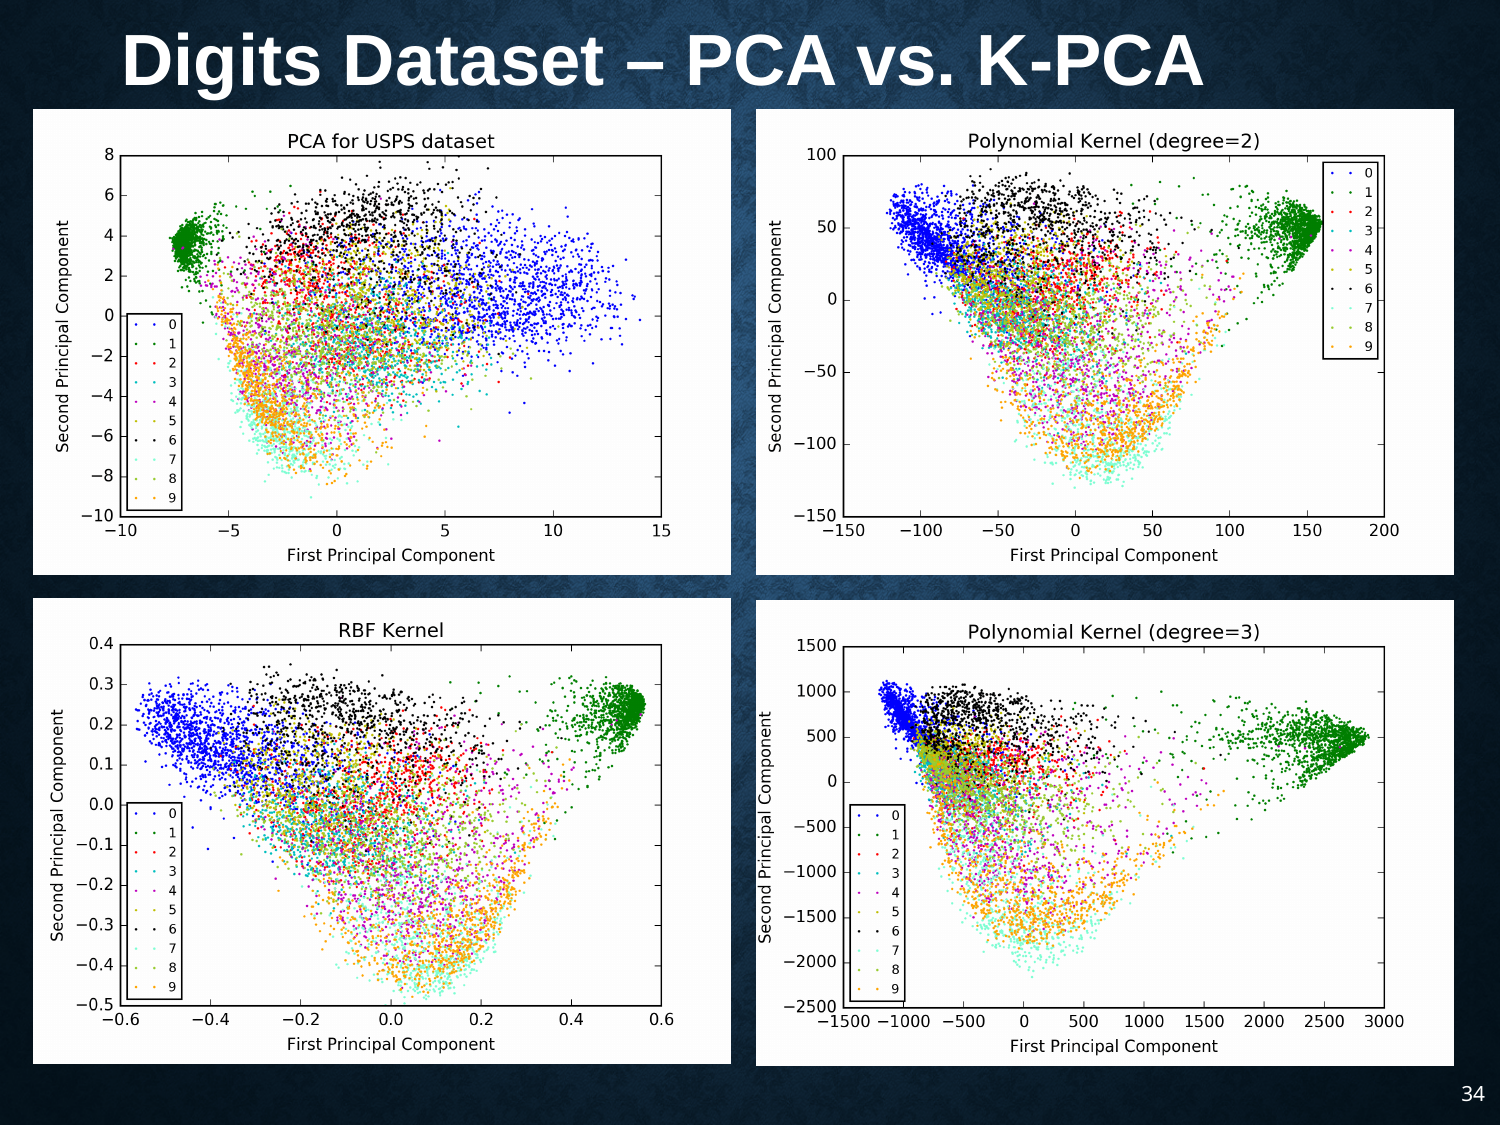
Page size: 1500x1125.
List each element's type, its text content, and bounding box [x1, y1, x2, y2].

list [32, 108, 731, 575]
picture [755, 108, 1455, 575]
slide_number 34 [1407, 1065, 1500, 1125]
text_box Digits Dataset – PCA vs. K-PCA [106, 14, 1381, 110]
picture [755, 599, 1455, 1066]
picture [32, 597, 731, 1064]
